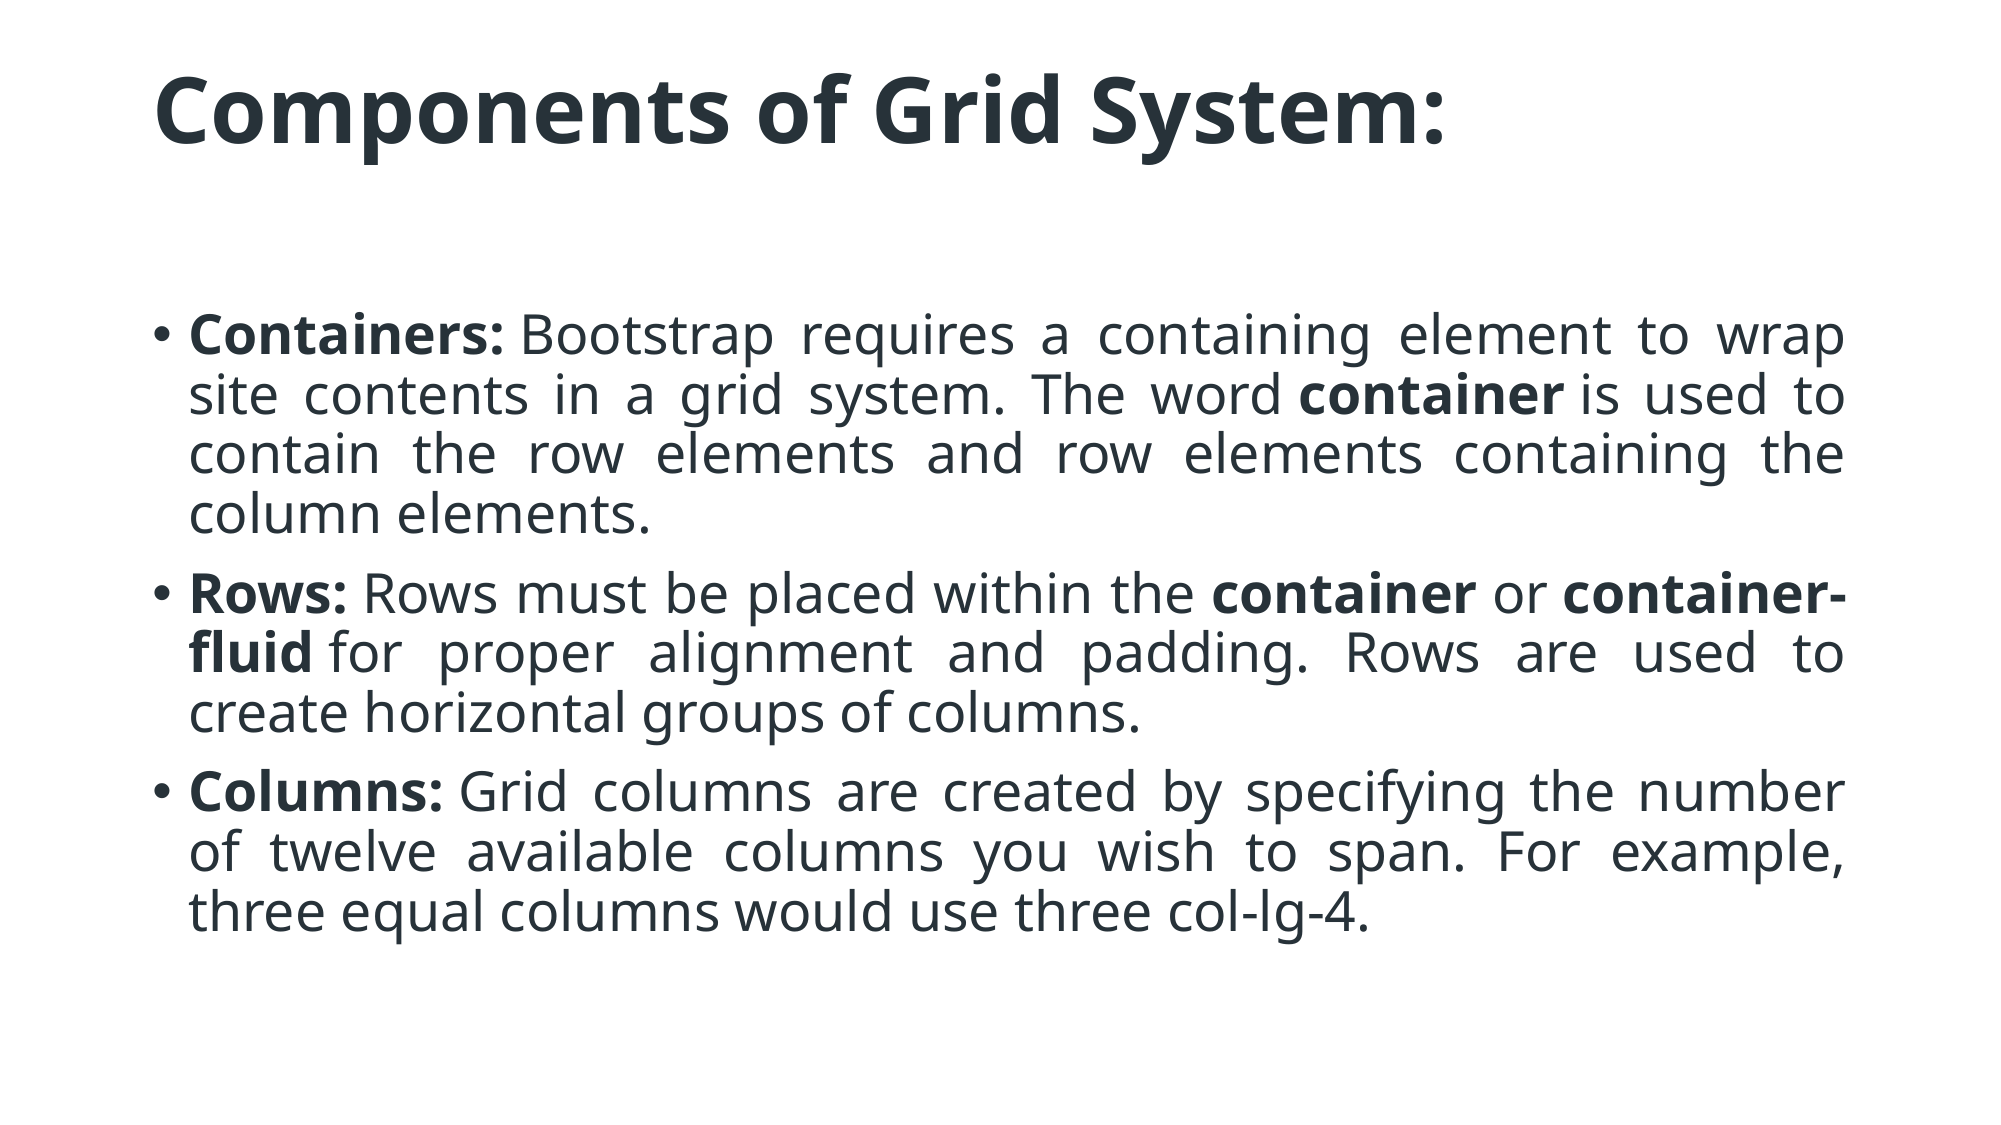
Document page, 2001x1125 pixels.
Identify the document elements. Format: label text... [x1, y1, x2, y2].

list Containers: Bootstrap requires a containing element to wrap site contents in a grid system. The word container is used to contain the row elements and row elements containing the column elements. Rows: Rows must be placed within the container or container-fluid for proper alignment and padding. Rows are used to create horizontal groups of columns. Columns: Grid columns are created by specifying the number of twelve available columns you wish to span. For example, three equal columns would use three col-lg-4. [137, 299, 1863, 1014]
title Components of Grid System: [137, 59, 1863, 278]
